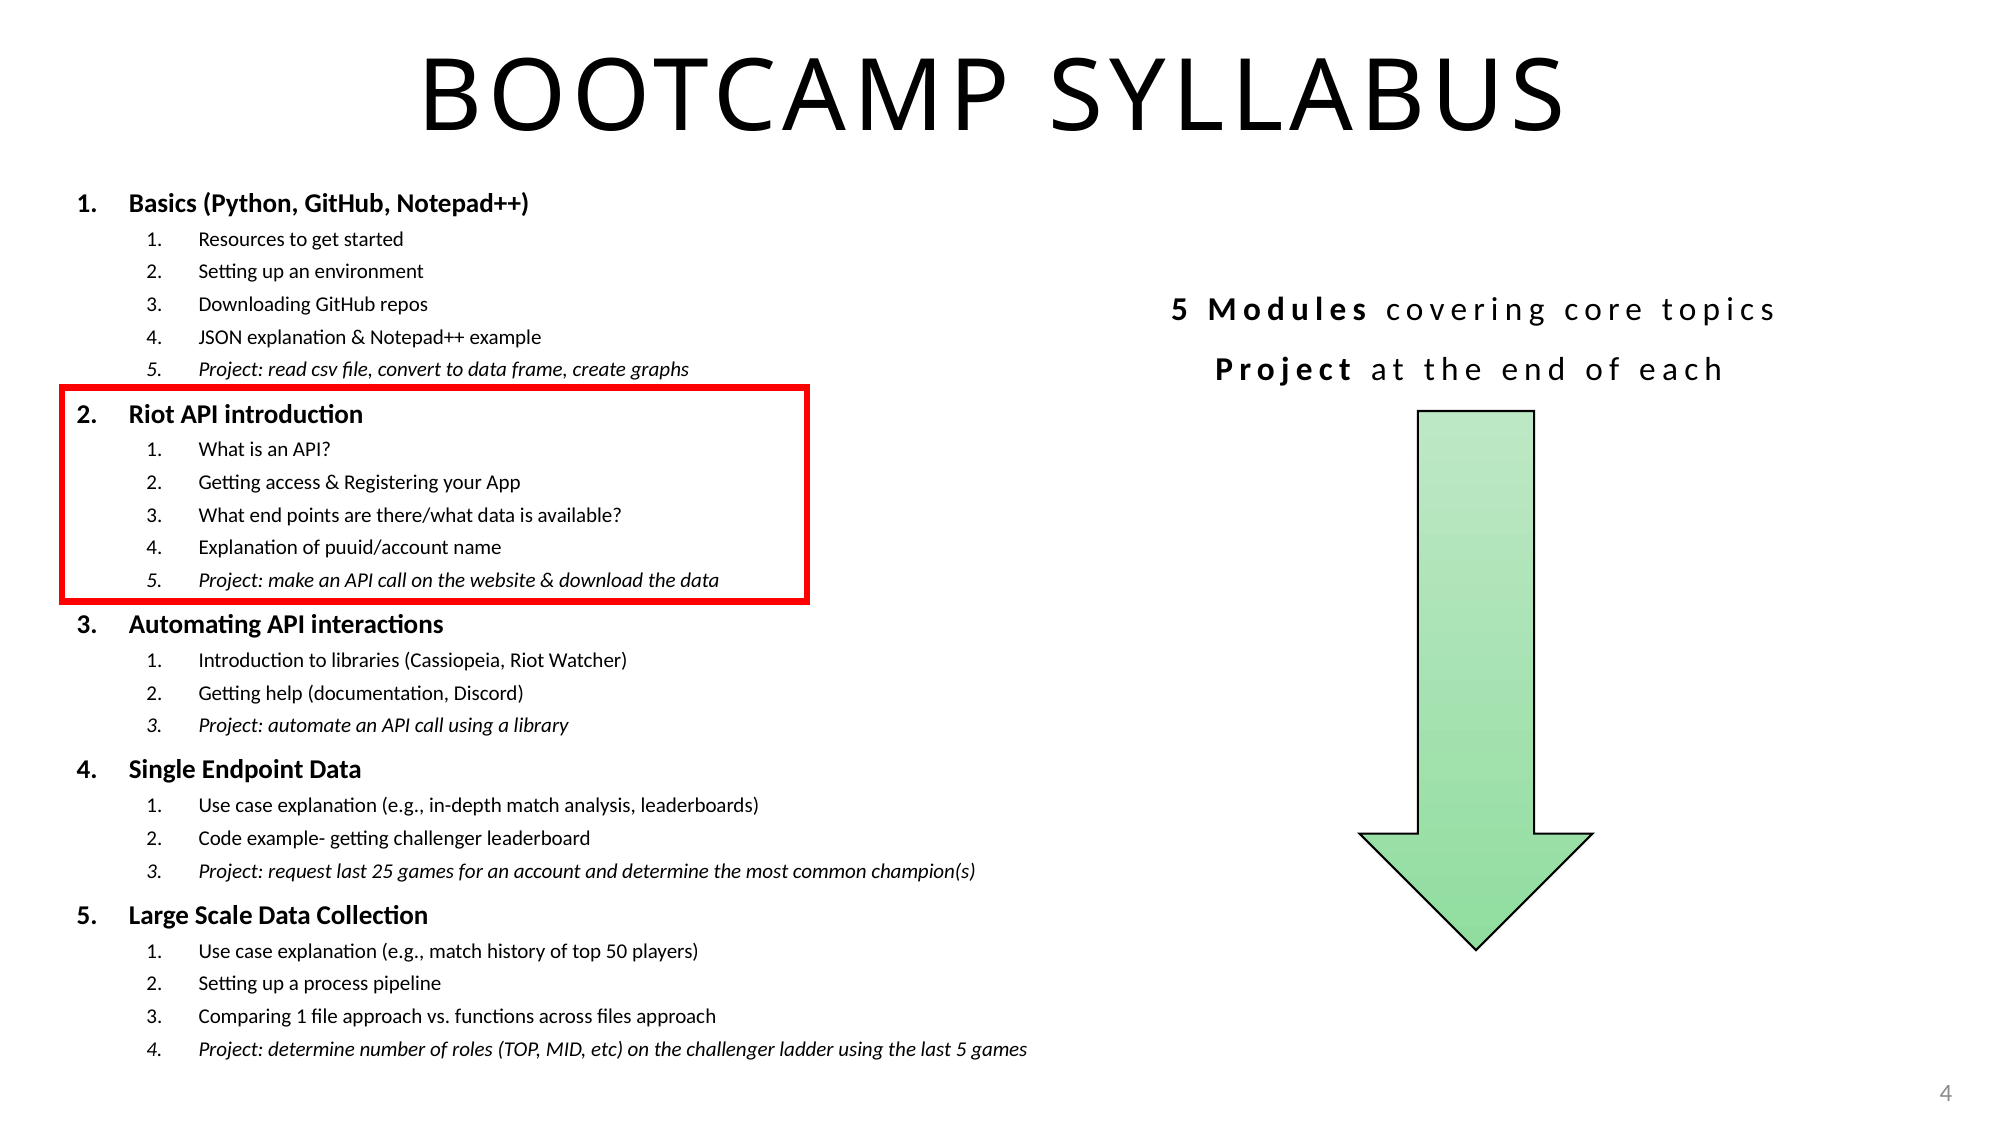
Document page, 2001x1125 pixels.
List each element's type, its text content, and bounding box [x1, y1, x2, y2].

text_box [1357, 412, 1595, 952]
slide_number 4 [1894, 1061, 1968, 1121]
text_box Basics (Python, GitHub, Notepad++) Resources to get started Setting up an environment Downloading GitHub repos JSON explanation & Notepad++ example Project: read csv file, convert to data frame, create graphs Riot API introduction What is an API? Getting access & Registering your App What end points are there/what data is available? Explanation of puuid/account name Project: make an API call on the website & download the data Automating API interactions Introduction to libraries (Cassiopeia, Riot Watcher) Getting help (documentation, Discord) Project: automate an API call using a library Single Endpoint Data Use case explanation (e.g., in-depth match analysis, leaderboards) Code example- getting challenger leaderboard Project: request last 25 games for an account and determine the most common champion(s) Large Scale Data Collection Use case explanation (e.g., match history of top 50 players) Setting up a process pipeline Comparing 1 file approach vs. functions across files approach Project: determine number of roles (TOP, MID, etc) on the challenger ladder using the last 5 games [61, 178, 1160, 1073]
text_box 5 Modules covering core topics Project at the end of each [1131, 260, 1821, 412]
title Bootcamp syllabus [89, 22, 1895, 158]
text_box [61, 386, 808, 602]
